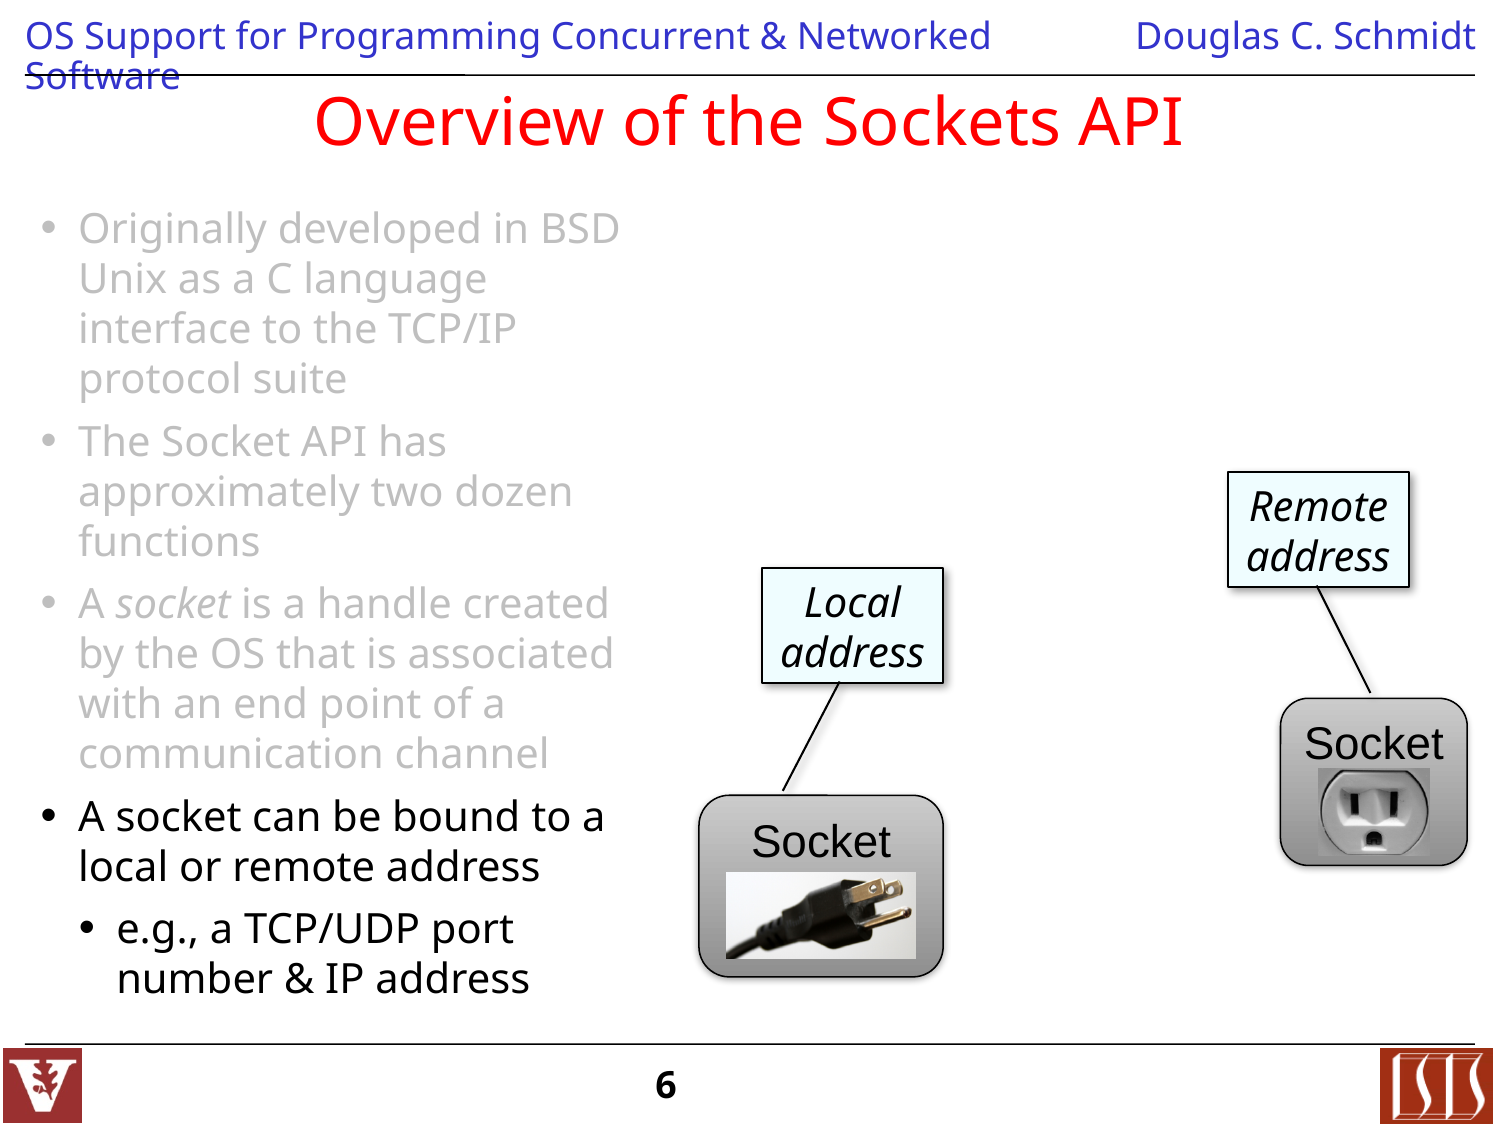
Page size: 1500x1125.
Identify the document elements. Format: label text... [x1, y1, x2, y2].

text_box Socket [698, 794, 944, 978]
picture [1317, 768, 1430, 856]
text_box Originally developed in BSD Unix as a C language interface to the TCP/IP protocol suite The Socket API has approximately two dozen functions A socket is a handle created by the OS that is associated with an end point of a communication channel A socket can be bound to a local or remote address e.g., a TCP/UDP port number & IP address [25, 194, 679, 1010]
picture [725, 871, 917, 960]
picture [1380, 1048, 1493, 1124]
title Overview of the Sockets API [24, 87, 1476, 151]
text_box Socket [1279, 697, 1468, 867]
text_box Local address [761, 567, 944, 791]
text_box Remote address [1227, 471, 1409, 693]
picture [3, 1048, 82, 1123]
